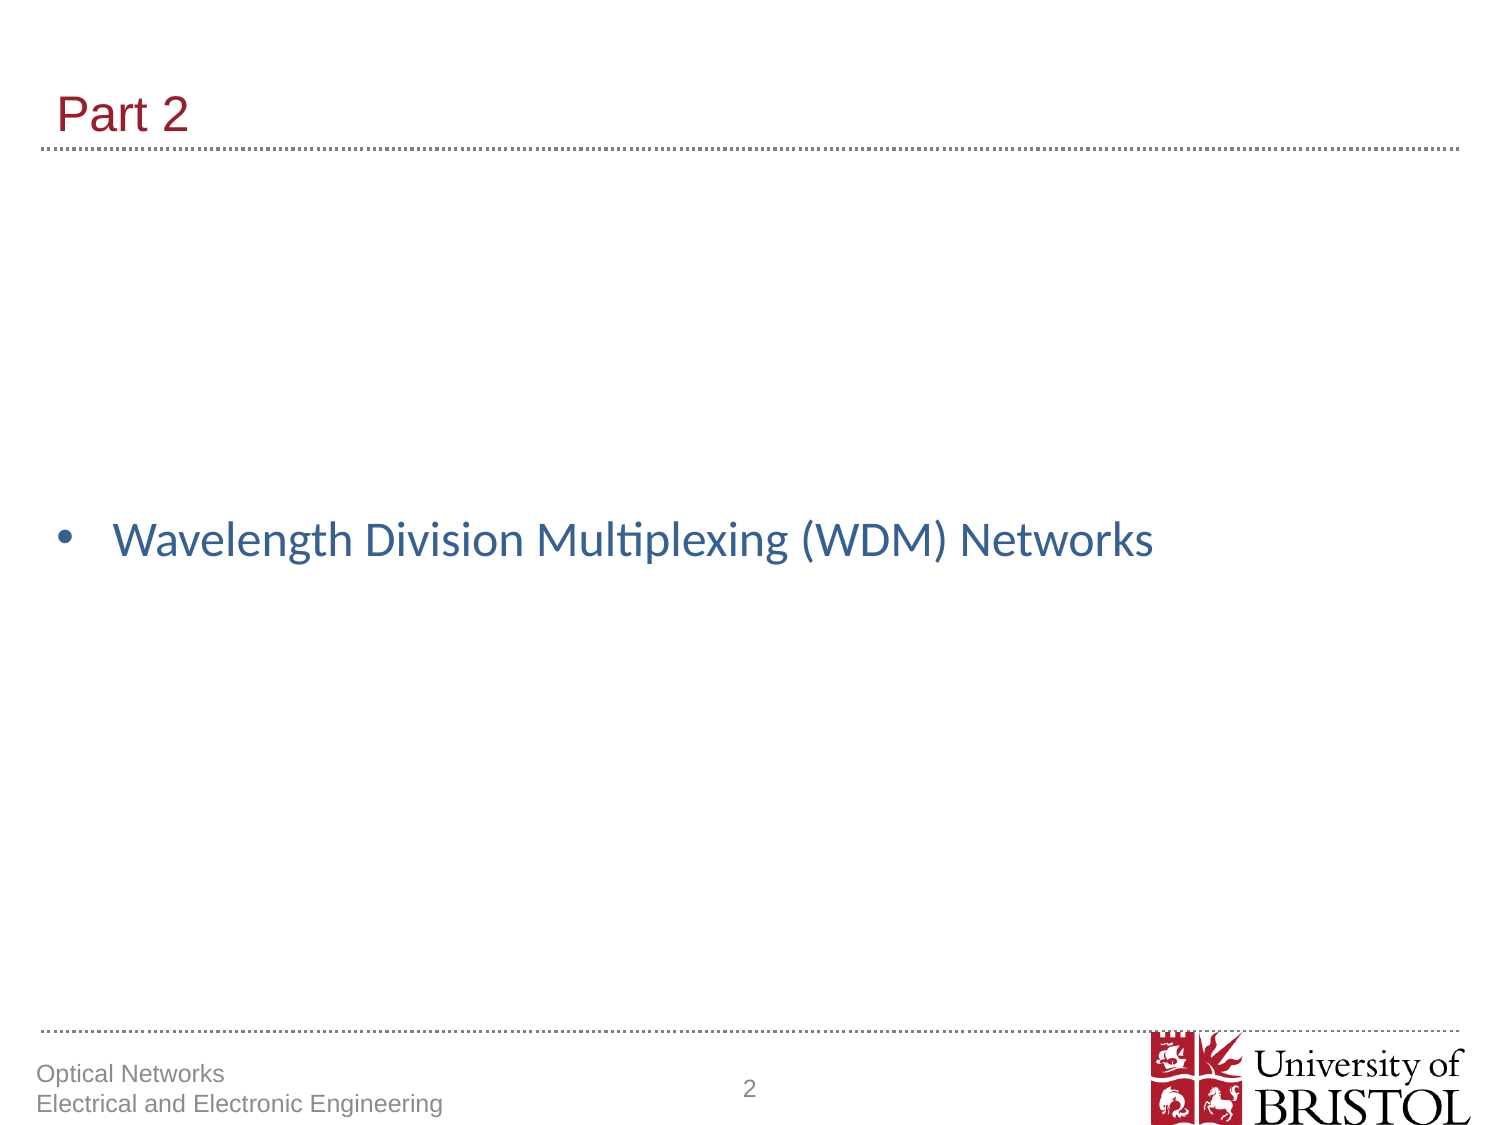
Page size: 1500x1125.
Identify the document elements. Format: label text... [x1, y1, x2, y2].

title Part 2 [41, 0, 1459, 148]
slide_number 2 [690, 1057, 810, 1118]
list Wavelength Division Multiplexing (WDM) Networks [41, 148, 1459, 1005]
footer Optical Networks Electrical and Electronic Engineering [21, 1057, 656, 1118]
picture [1151, 1032, 1471, 1125]
